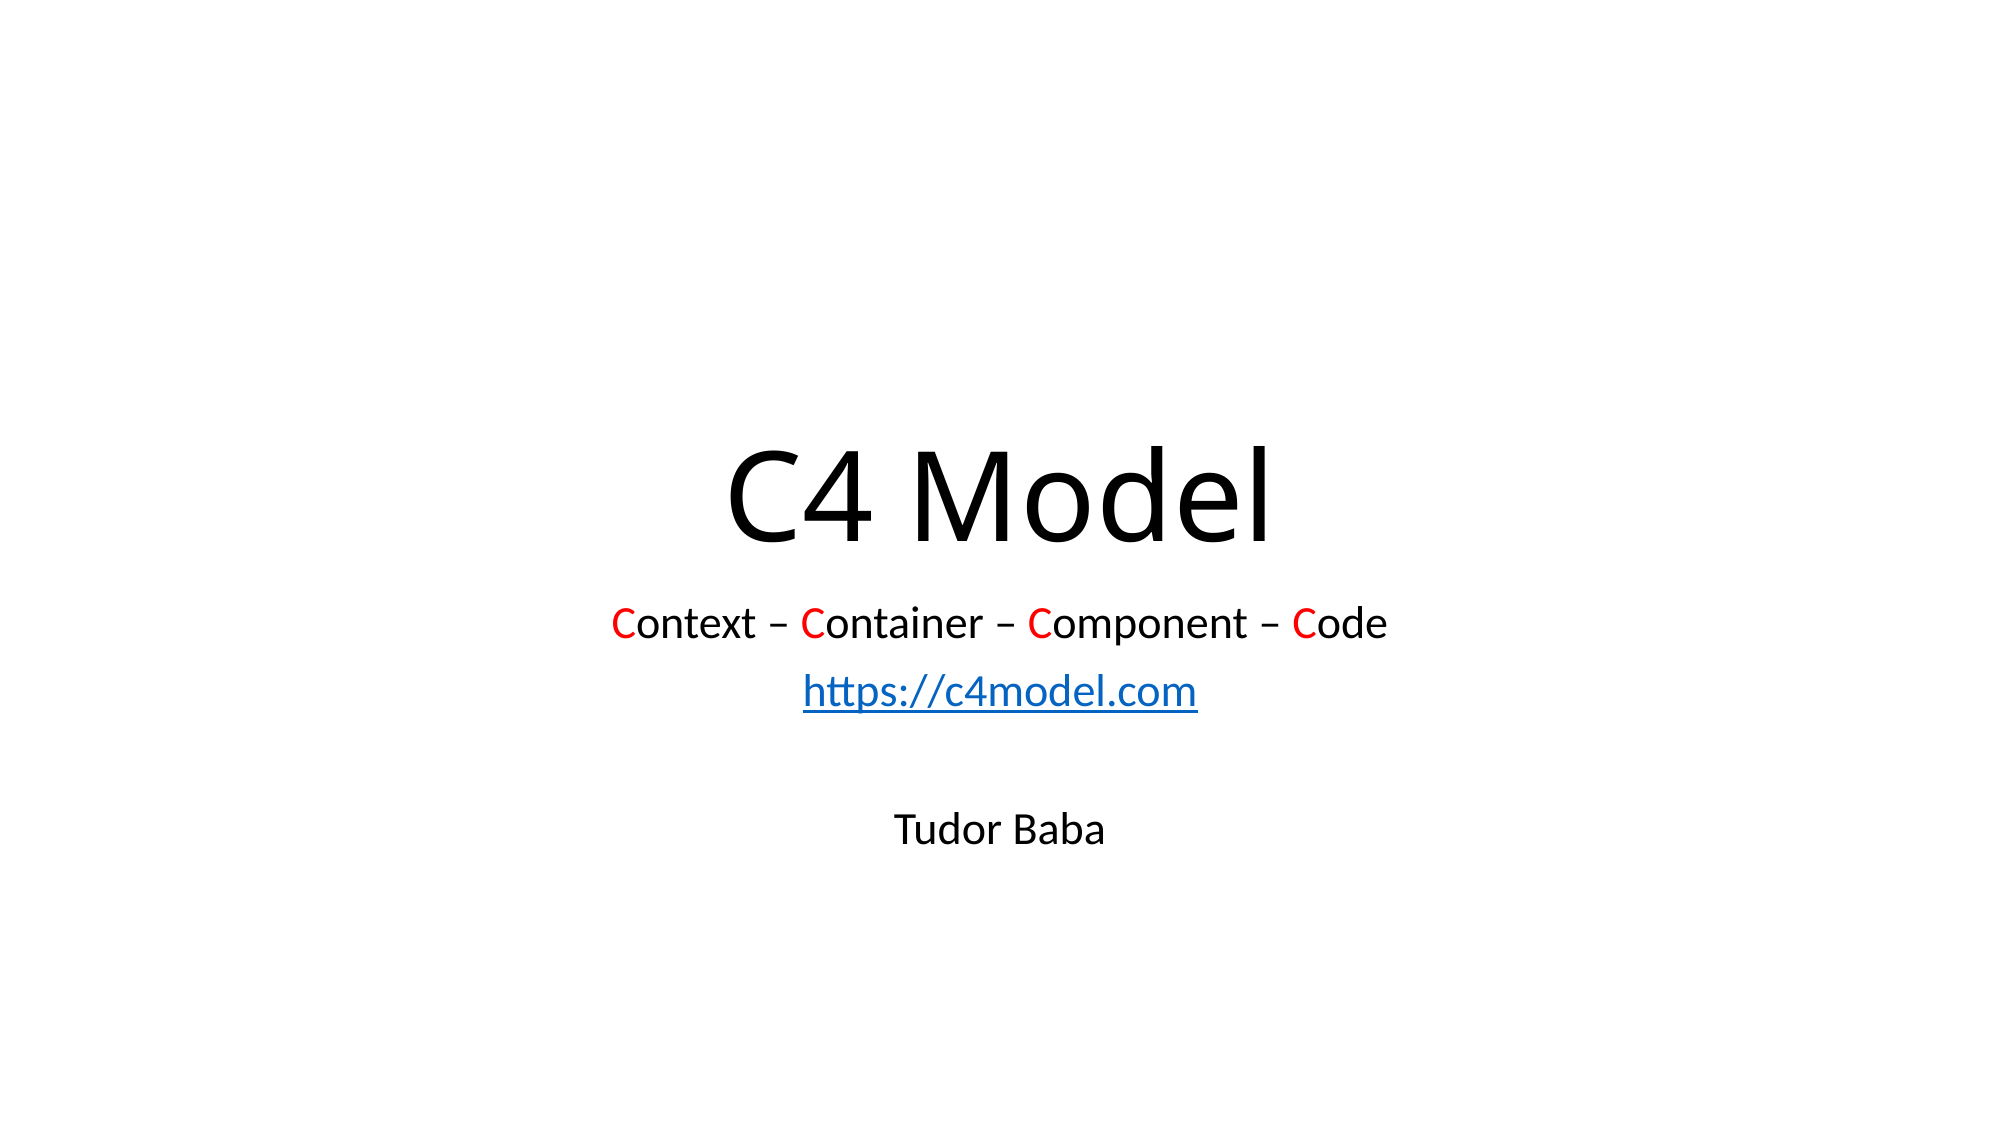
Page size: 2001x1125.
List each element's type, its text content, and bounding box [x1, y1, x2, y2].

title C4 Model [249, 184, 1750, 576]
subtitle Context – Container – Component – Code https://c4model.com Tudor Baba [249, 590, 1750, 863]
